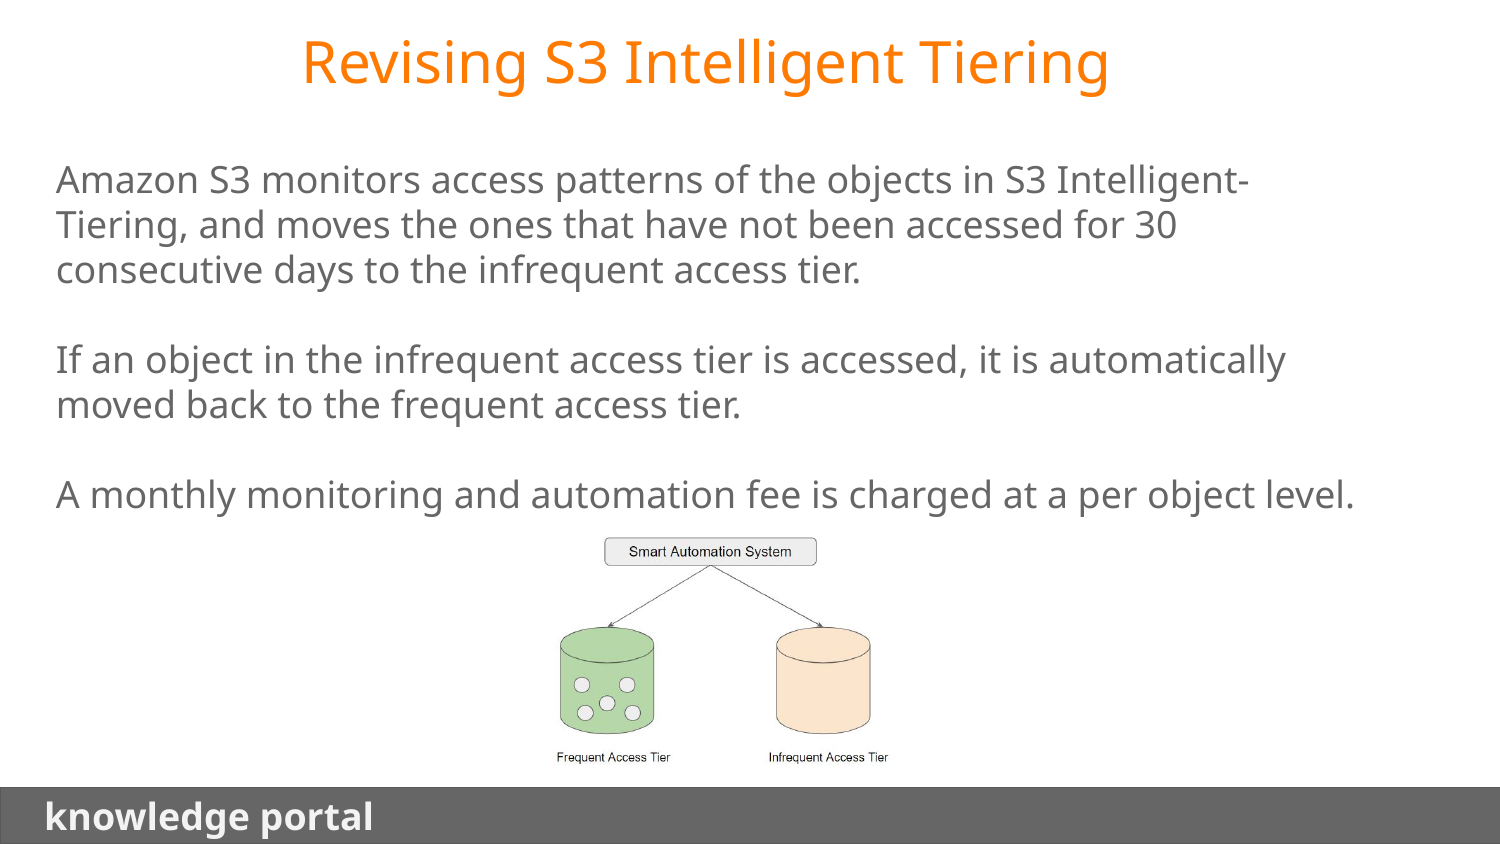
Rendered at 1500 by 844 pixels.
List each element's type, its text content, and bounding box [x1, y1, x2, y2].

subtitle Revising S3 Intelligent Tiering [0, 10, 1413, 141]
picture [531, 530, 902, 770]
text_box knowledge portal [0, 787, 1500, 844]
text_box Amazon S3 monitors access patterns of the objects in S3 Intelligent-Tiering, and moves the ones that have not been accessed for 30 consecutive days to the infrequent access tier. If an object in the infrequent access tier is accessed, it is automatically moved back to the frequent access tier. A monthly monitoring and automation fee is charged at a per object level. [40, 140, 1372, 271]
